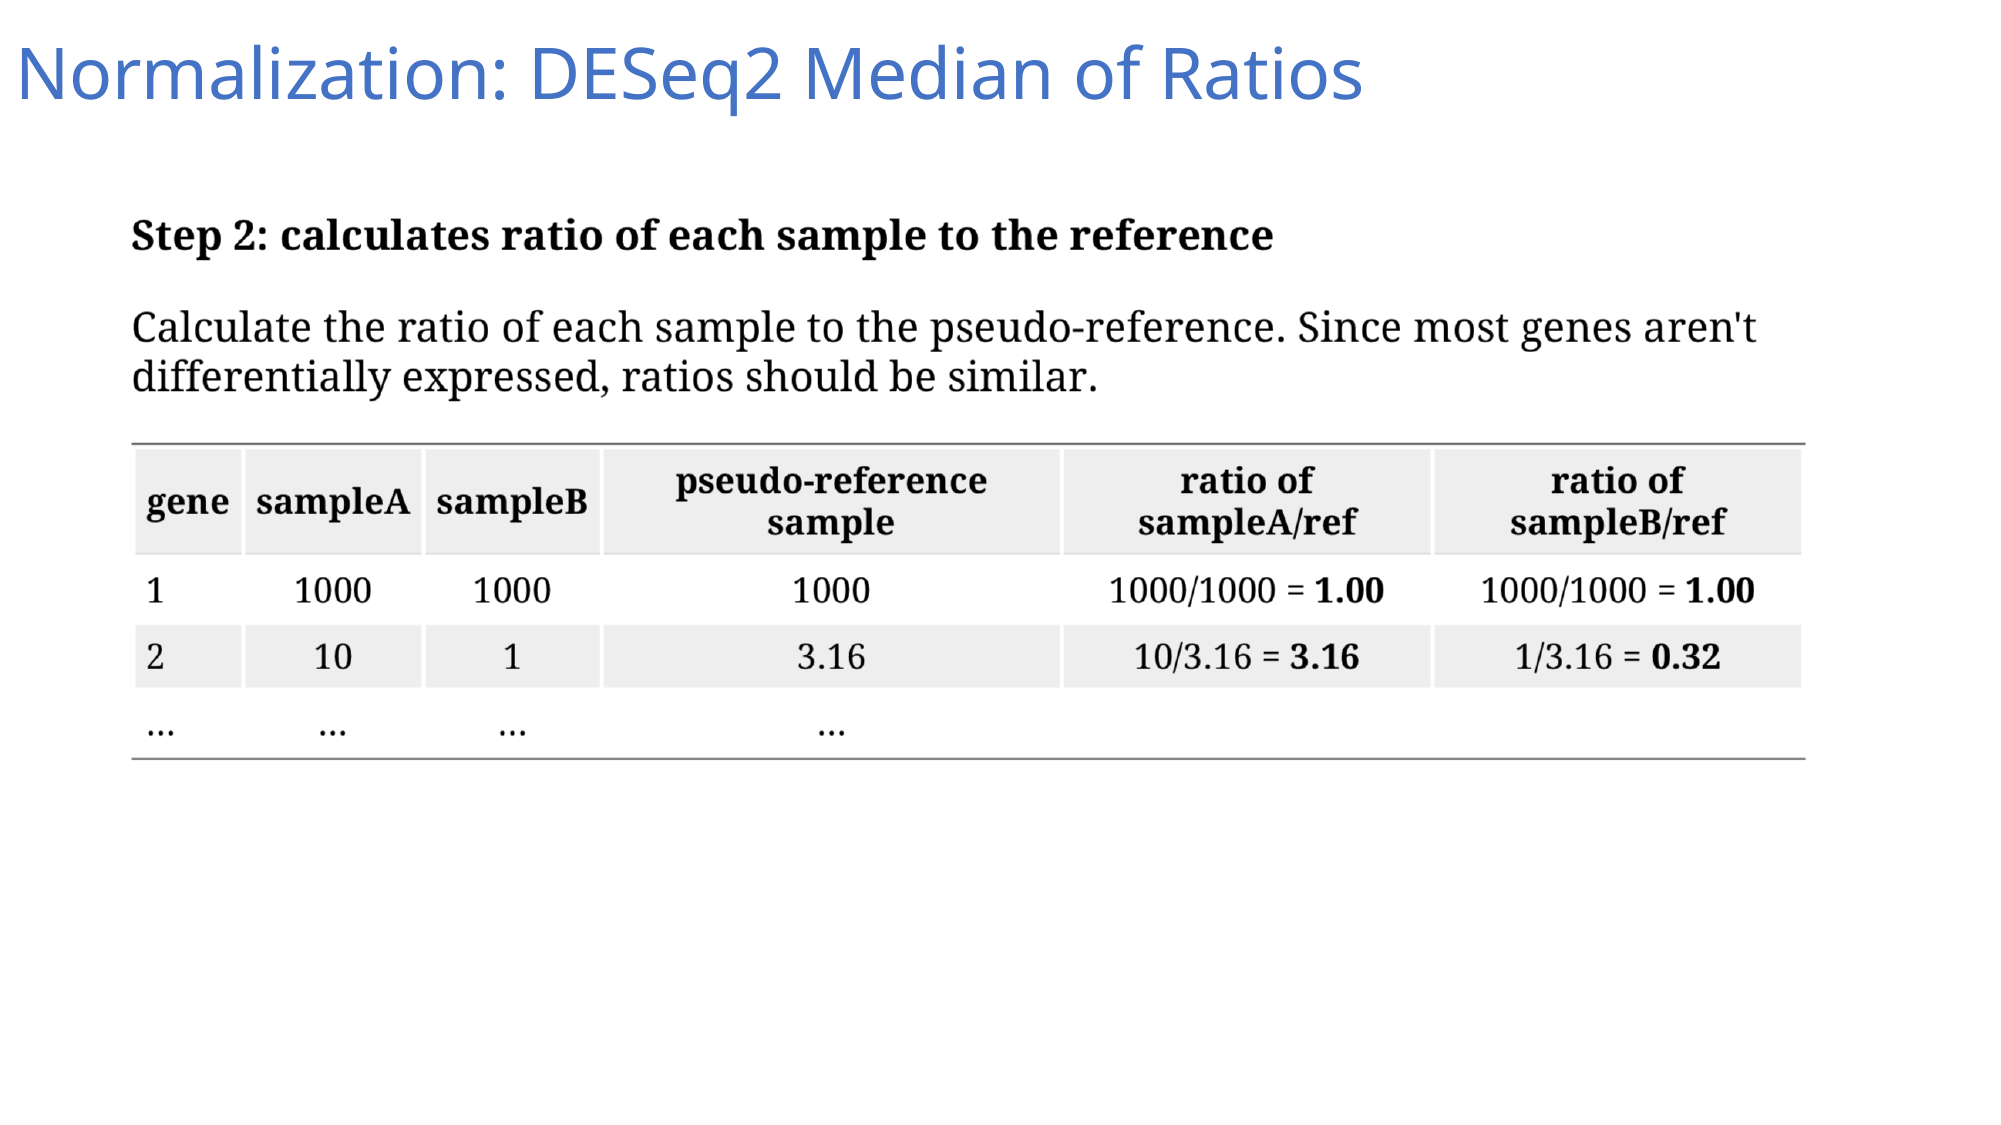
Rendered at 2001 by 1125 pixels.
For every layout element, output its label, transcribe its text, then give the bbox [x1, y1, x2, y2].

title Normalization: DESeq2 Median of Ratios [0, 7, 1725, 146]
picture [64, 179, 1871, 932]
